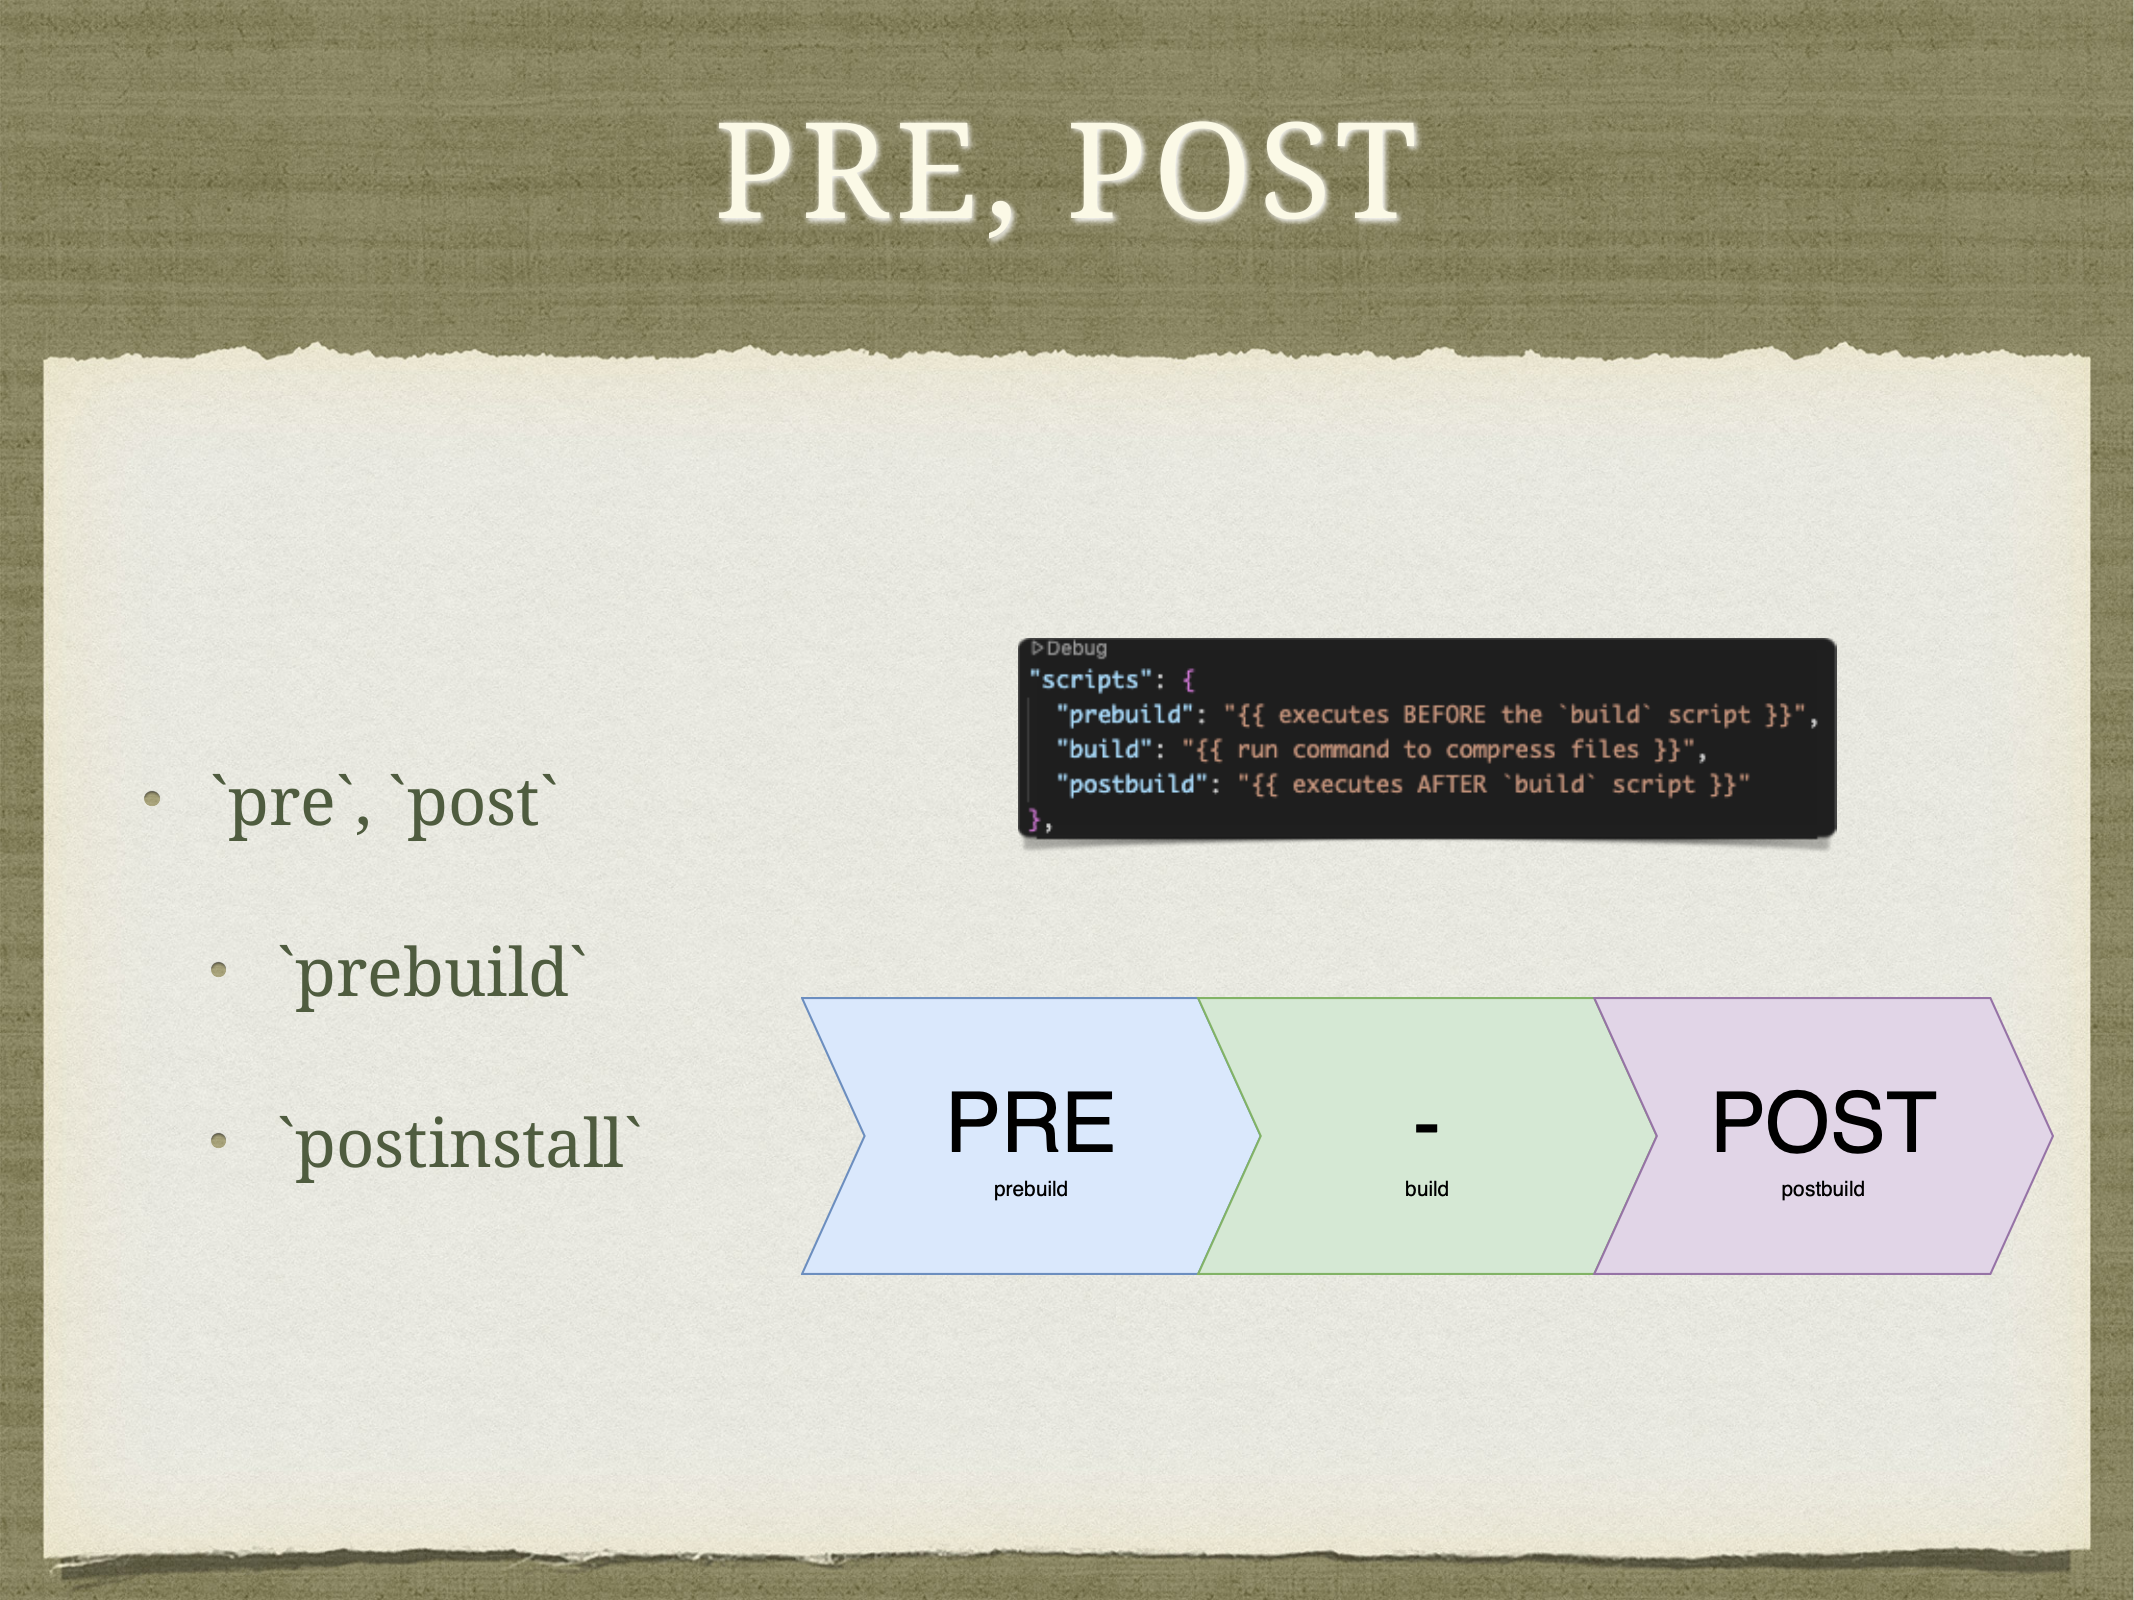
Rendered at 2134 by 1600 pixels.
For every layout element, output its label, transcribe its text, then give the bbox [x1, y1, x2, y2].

title Pre, Post [134, 7, 1999, 343]
list `pre`, `post` `prebuild` `postinstall` [134, 453, 1026, 1470]
picture [0, 0, 2134, 1600]
